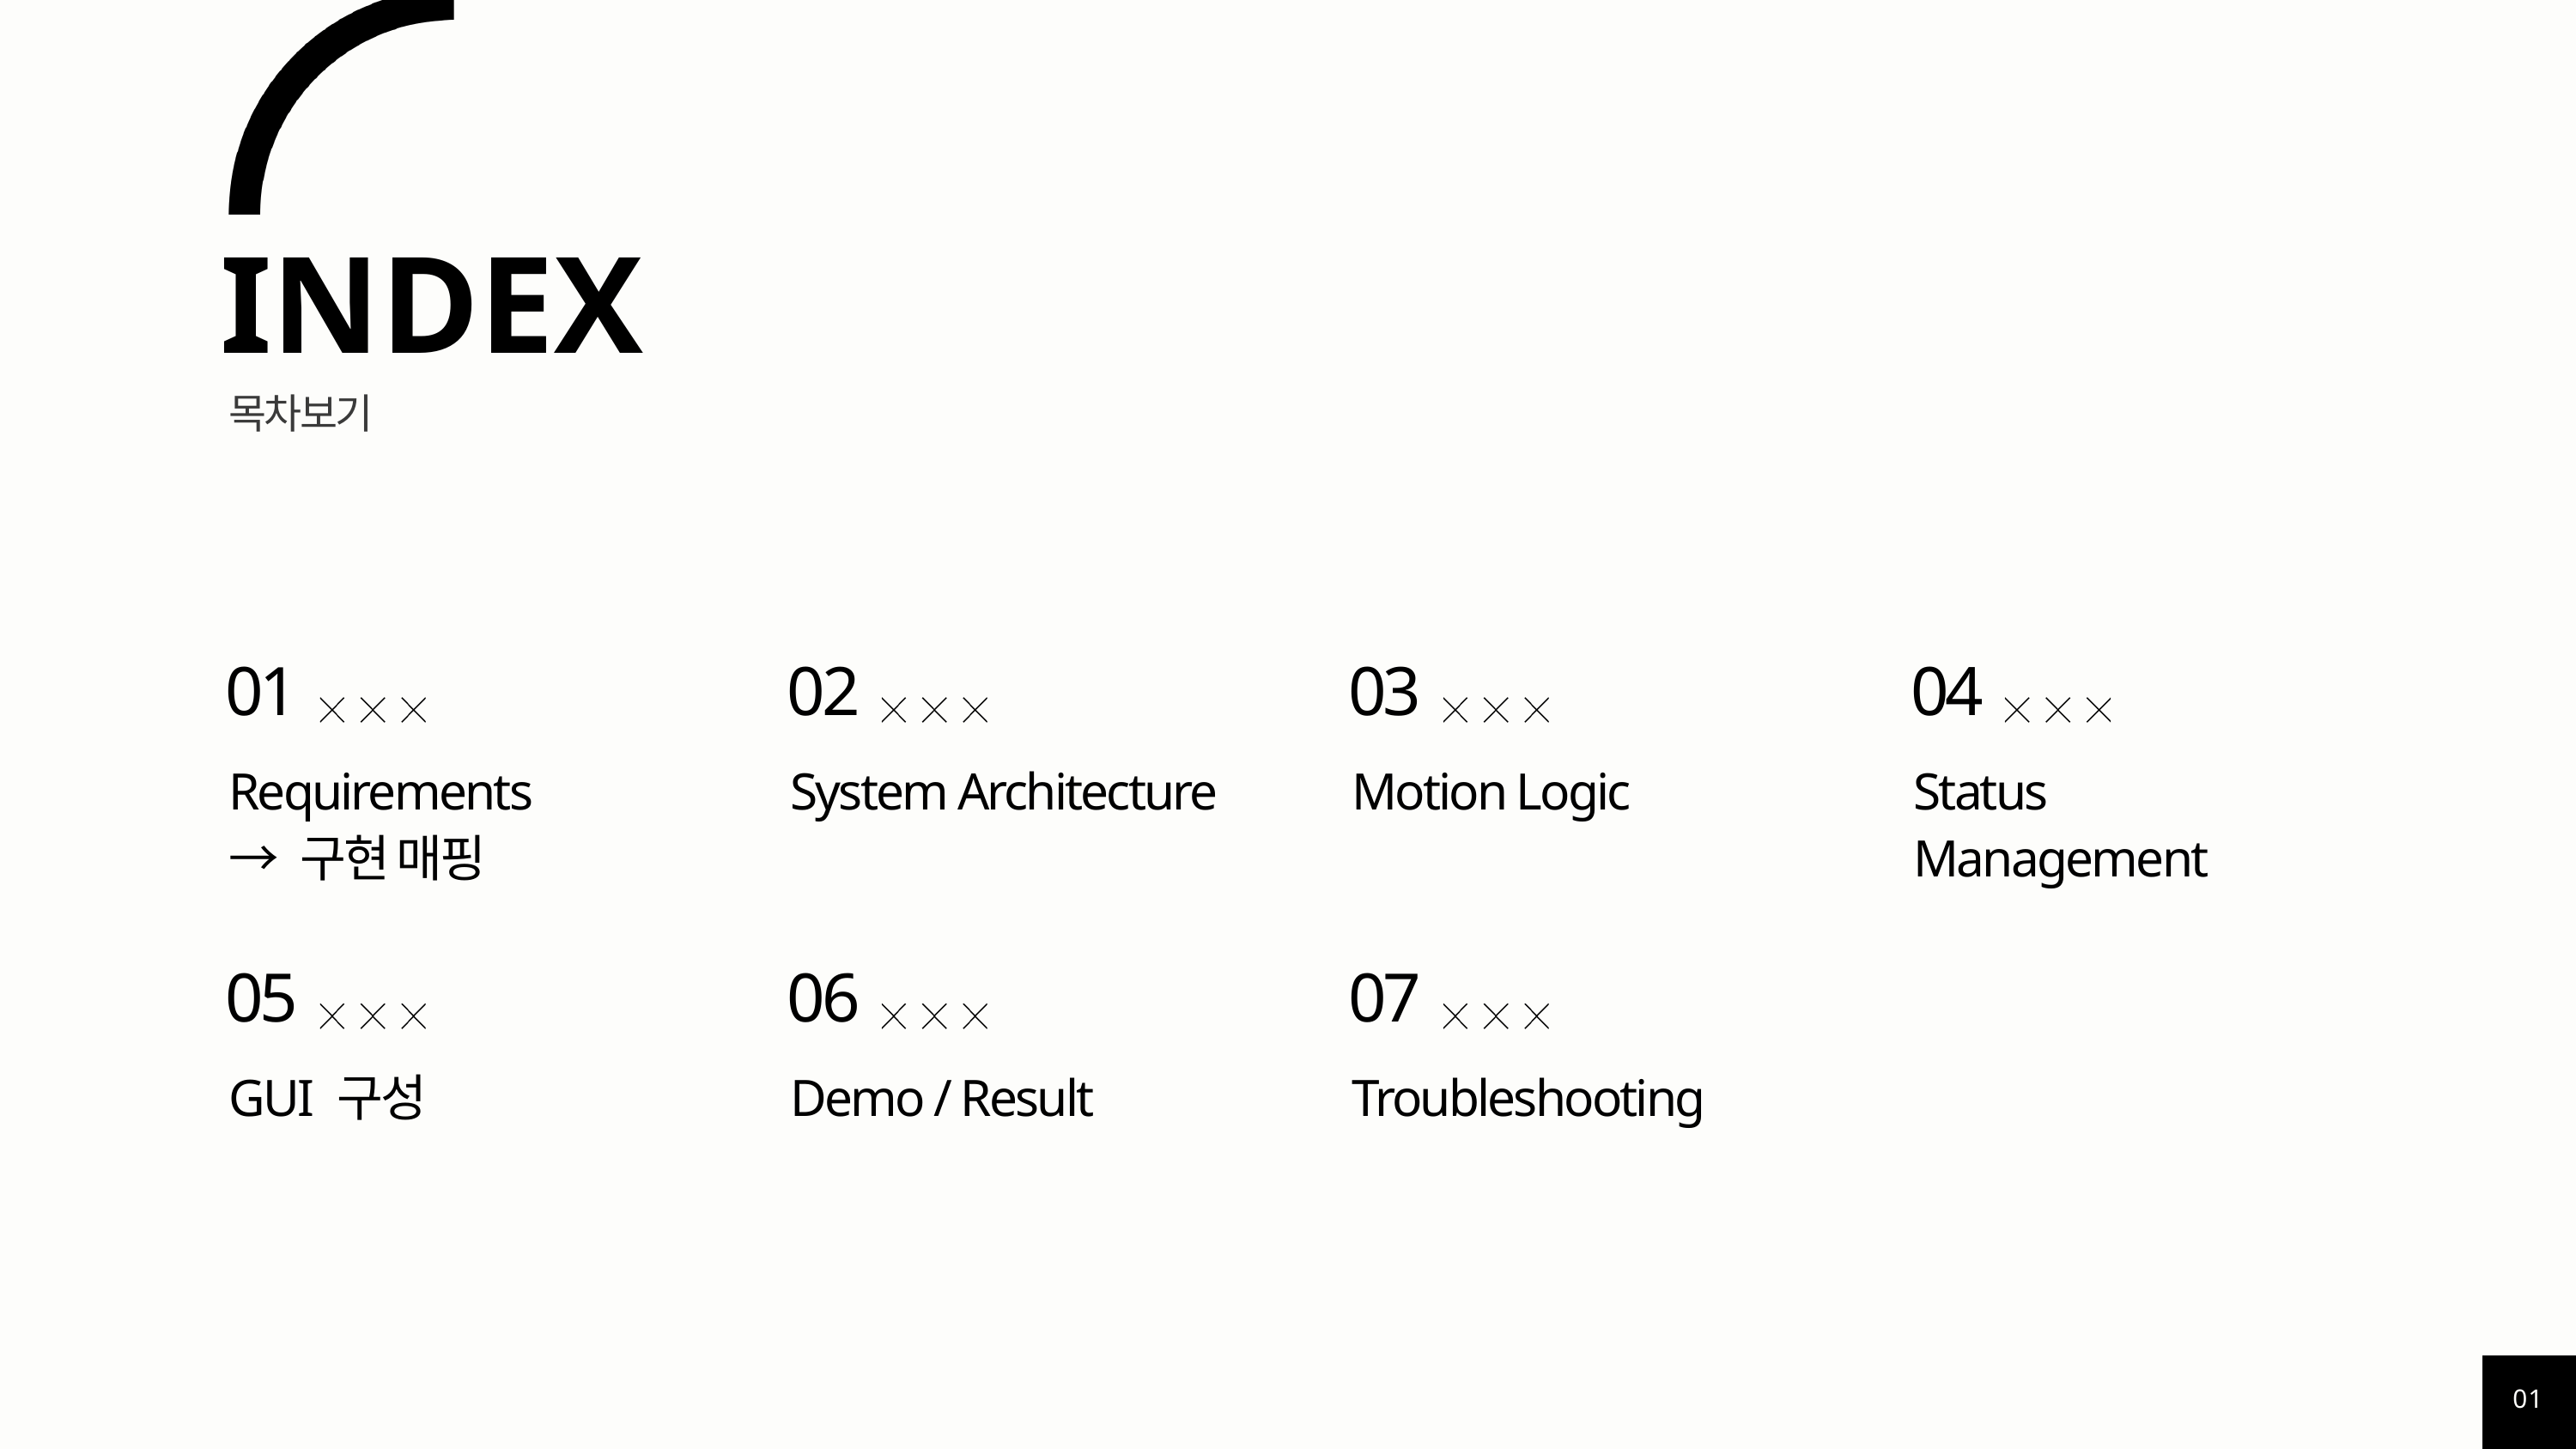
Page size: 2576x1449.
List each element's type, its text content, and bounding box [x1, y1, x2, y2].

text_box [228, 0, 454, 215]
text_box Troubleshooting [1352, 1059, 1786, 1127]
text_box INDEX [220, 268, 1026, 380]
text_box 목차보기 [228, 387, 884, 438]
text_box 04 [1911, 673, 2123, 730]
text_box Status Management [1913, 753, 2348, 888]
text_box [2482, 1355, 2576, 1449]
text_box 05 [225, 979, 437, 1036]
text_box 03 [1348, 673, 1561, 730]
text_box Demo / Result [790, 1059, 1224, 1127]
text_box Motion Logic [1352, 753, 1786, 821]
text_box 06 [787, 979, 999, 1036]
text_box 01 [225, 673, 437, 730]
text_box 07 [1348, 979, 1561, 1036]
text_box System Architecture [790, 753, 1224, 821]
text_box GUI 구성 [228, 1059, 663, 1127]
text_box 02 [787, 673, 999, 730]
text_box Requirements → 구현 매핑 [228, 753, 663, 888]
